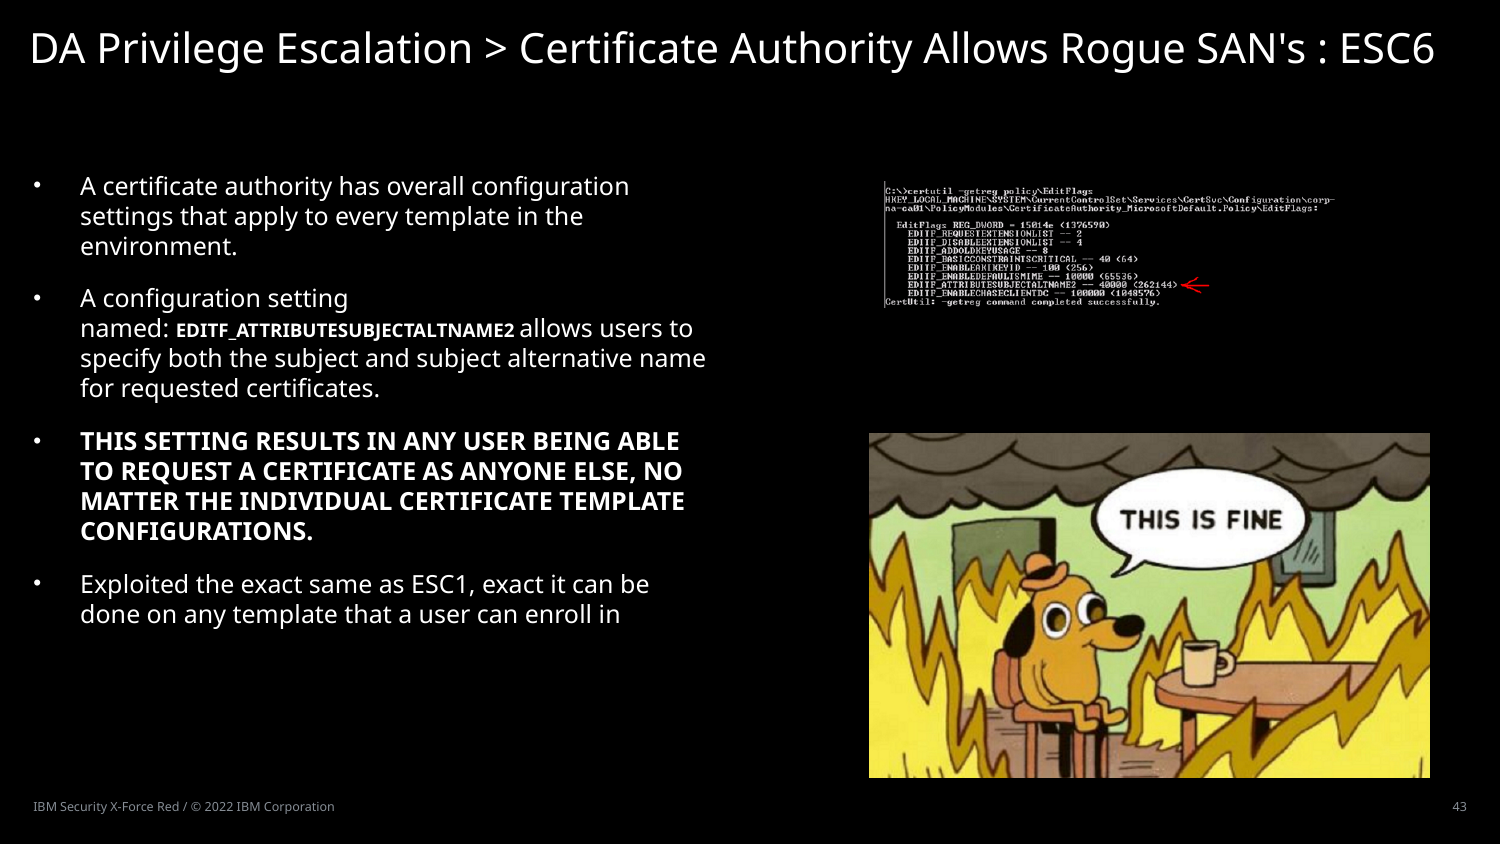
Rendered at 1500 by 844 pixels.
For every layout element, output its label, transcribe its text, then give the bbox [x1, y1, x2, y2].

text_box [374, 788, 1497, 824]
list A certificate authority has overall configuration settings that apply to every template in the environment. A configuration setting named: EDITF_ATTRIBUTESUBJECTALTNAME2 allows users to specify both the subject and subject alternative name for requested certificates. THIS SETTING RESULTS IN ANY USER BEING ABLE TO REQUEST A CERTIFICATE AS ANYONE ELSE, NO MATTER THE INDIVIDUAL CERTIFICATE TEMPLATE CONFIGURATIONS. Exploited the exact same as ESC1, exact it can be done on any template that a user can enroll in [33, 170, 716, 674]
picture [883, 181, 1335, 308]
picture [869, 433, 1430, 778]
title DA Privilege Escalation > Certificate Authority Allows Rogue SAN's : ESC6 [29, 27, 1500, 143]
footer IBM Security X-Force Red / © 2022 IBM Corporation [33, 793, 374, 821]
